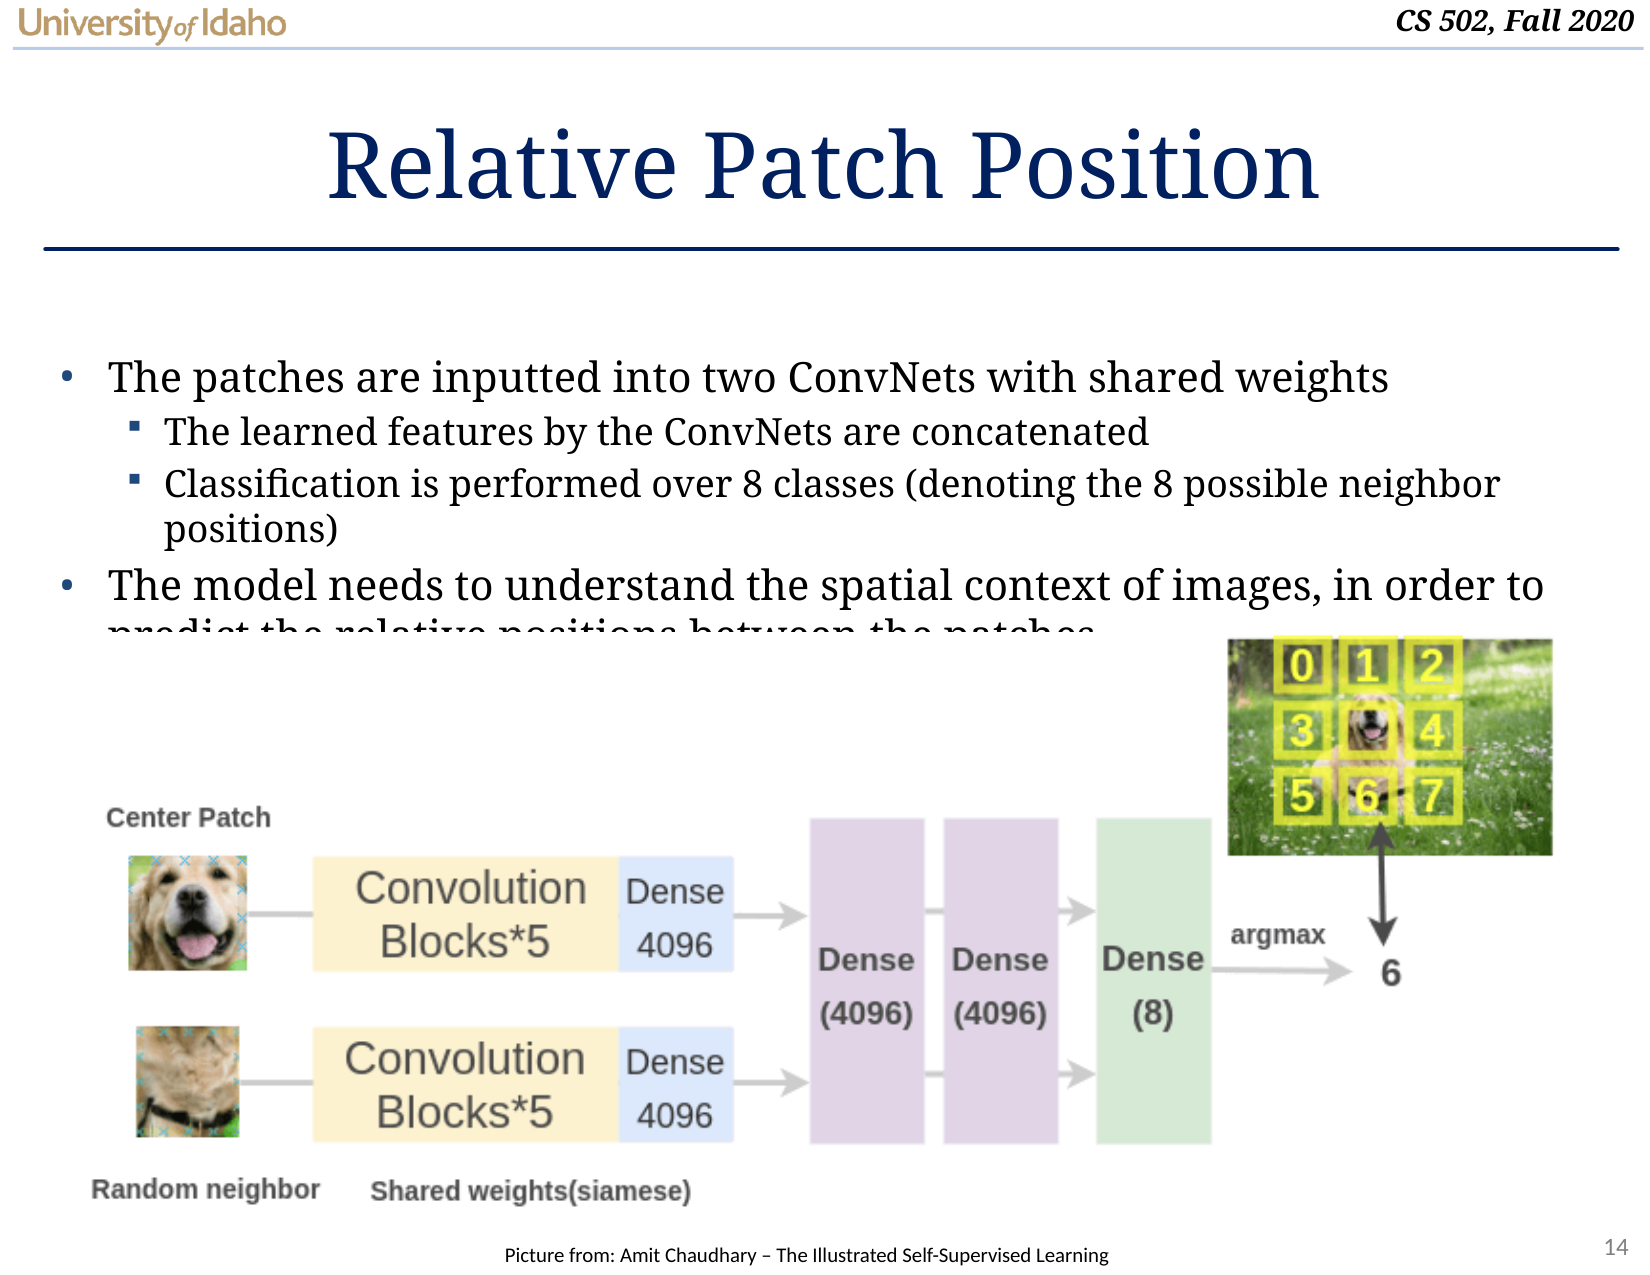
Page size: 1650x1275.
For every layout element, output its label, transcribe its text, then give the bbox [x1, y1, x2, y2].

text_box Picture from: Amit Chaudhary – The Illustrated Self-Supervised Learning [187, 1234, 1428, 1275]
picture [19, 8, 286, 46]
title Relative Patch Position [0, 75, 1650, 248]
list The patches are inputted into two ConvNets with shared weights The learned features by the ConvNets are concatenated Classification is performed over 8 classes (denoting the 8 possible neighbor positions) The model needs to understand the spatial context of images, in order to predict the relative positions between the patches [45, 342, 1618, 1224]
picture [83, 632, 1623, 1224]
